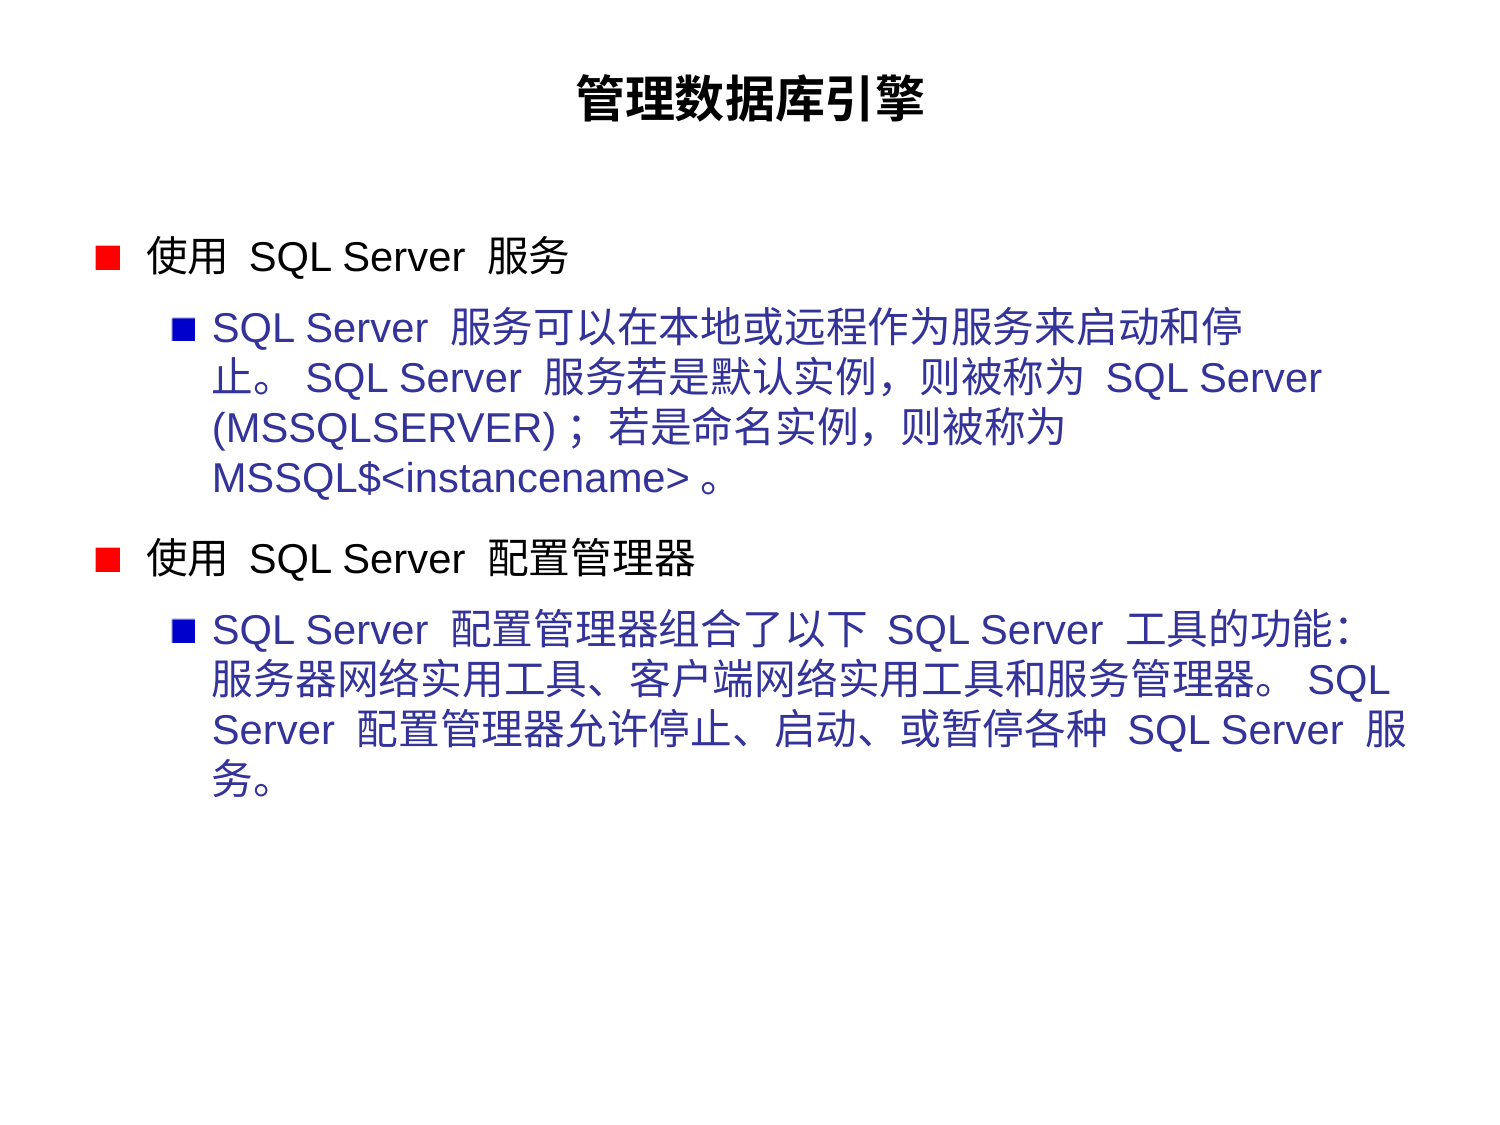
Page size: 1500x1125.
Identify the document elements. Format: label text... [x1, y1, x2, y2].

picture [165, 612, 195, 643]
list 使用 SQL Server 服务 SQL Server 服务可以在本地或远程作为服务来启动和停止。SQL Server 服务若是默认实例，则被称为 SQL Server (MSSQLSERVER)；若是命名实例，则被称为 MSSQL$<instancename>。 使用 SQL Server 配置管理器 SQL Server 配置管理器组合了以下 SQL Server 工具的功能：服务器网络实用工具、客户端网络实用工具和服务管理器。SQL Server 配置管理器允许停止、启动、或暂停各种 SQL Server 服务。 [75, 212, 1425, 1005]
picture [165, 311, 195, 341]
picture [90, 240, 120, 270]
title 管理数据库引擎 [75, 45, 1425, 150]
picture [90, 542, 120, 572]
